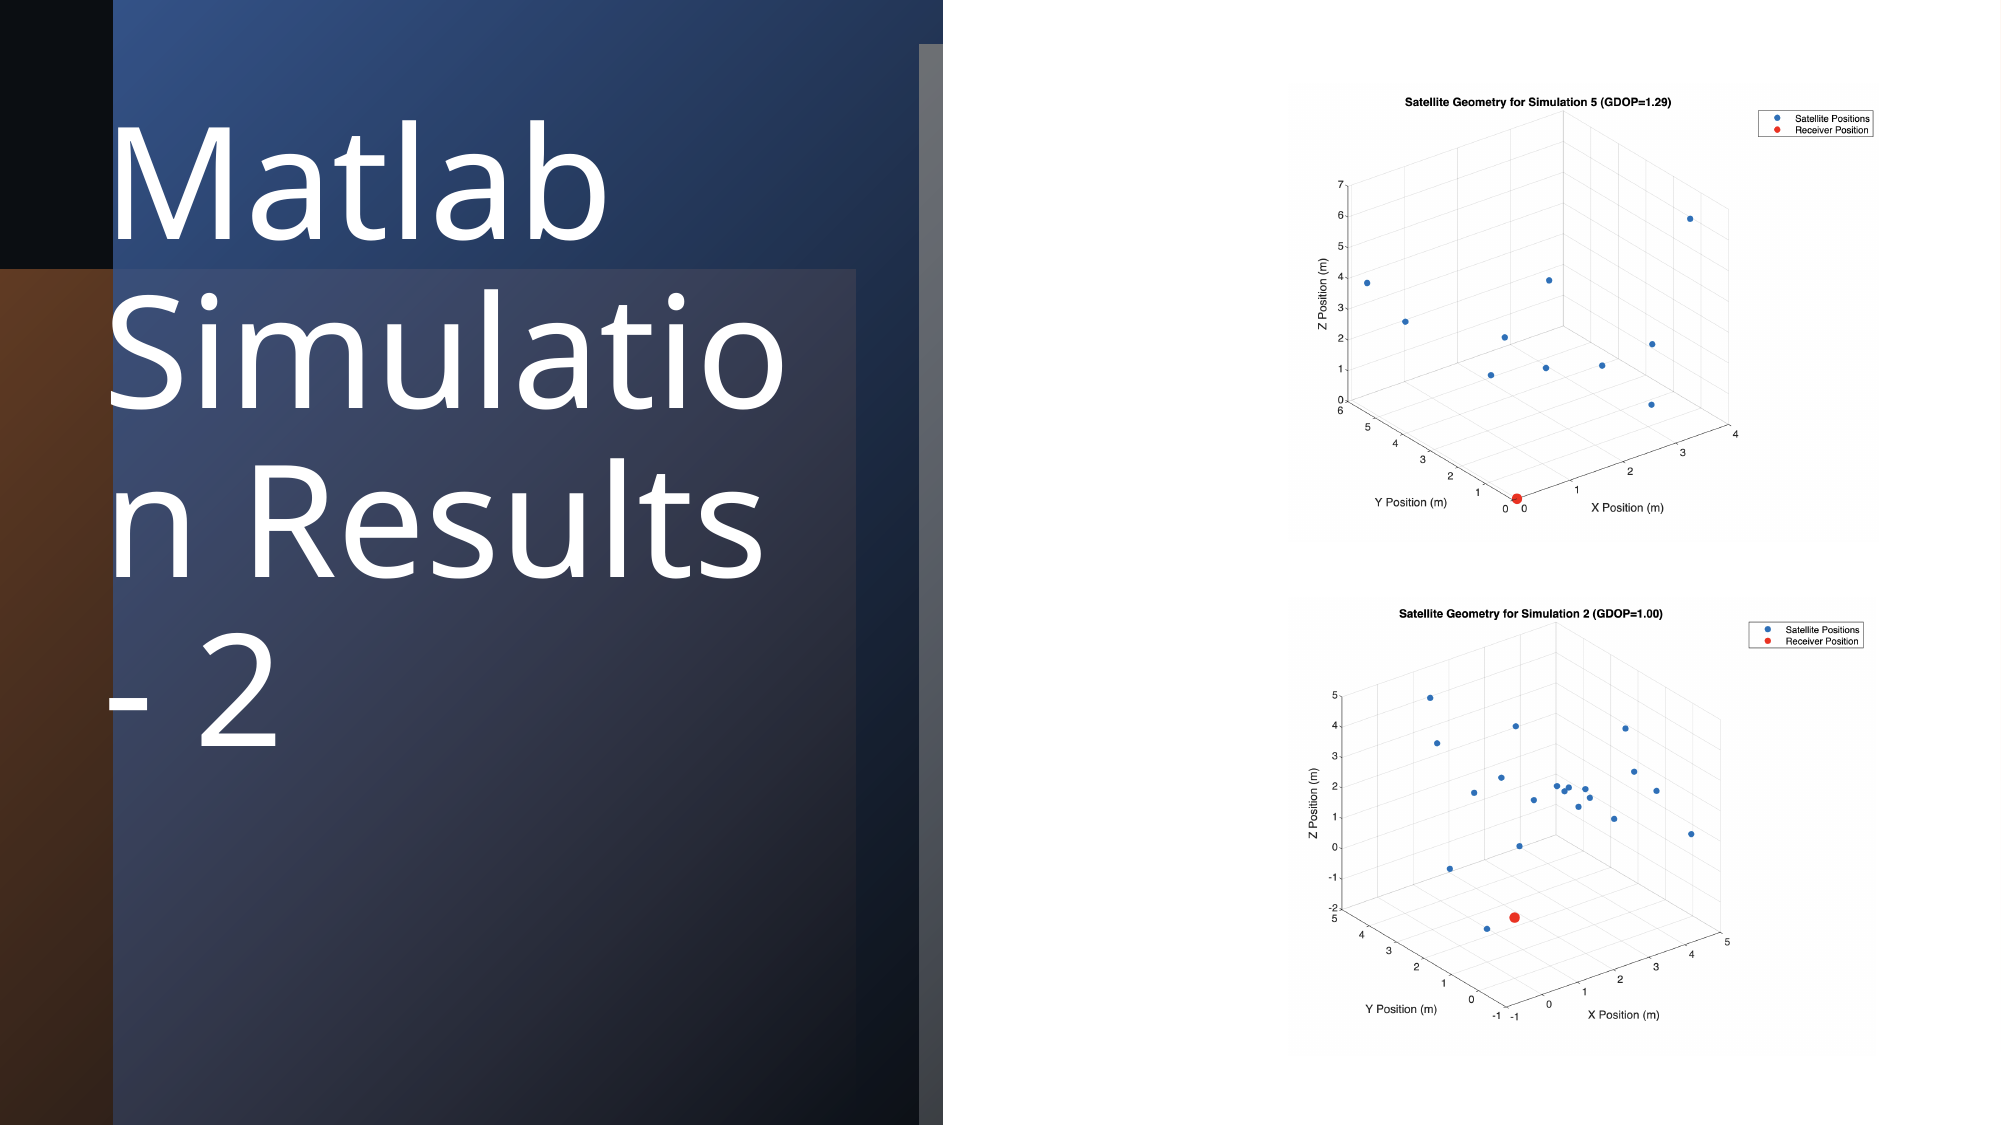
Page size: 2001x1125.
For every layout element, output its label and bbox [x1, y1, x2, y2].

picture [1288, 597, 1876, 1056]
text_box [0, 0, 2000, 1125]
picture [1288, 83, 1879, 542]
